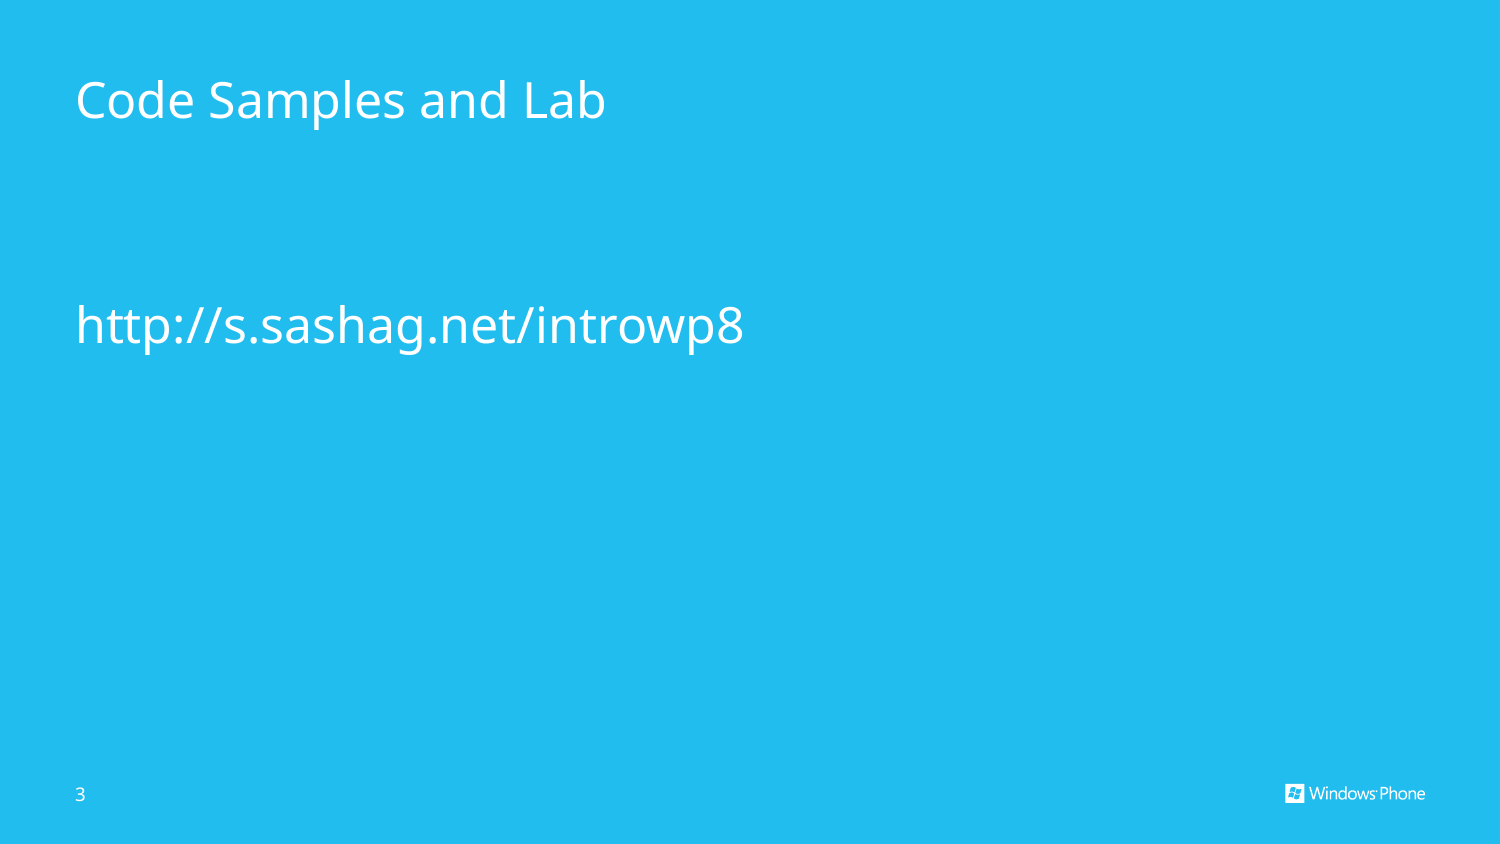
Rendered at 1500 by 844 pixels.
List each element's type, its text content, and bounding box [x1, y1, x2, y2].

slide_number 3 [75, 780, 113, 804]
list http://s.sashag.net/introwp8 [75, 290, 1425, 739]
title Code Samples and Lab [75, 65, 1425, 130]
